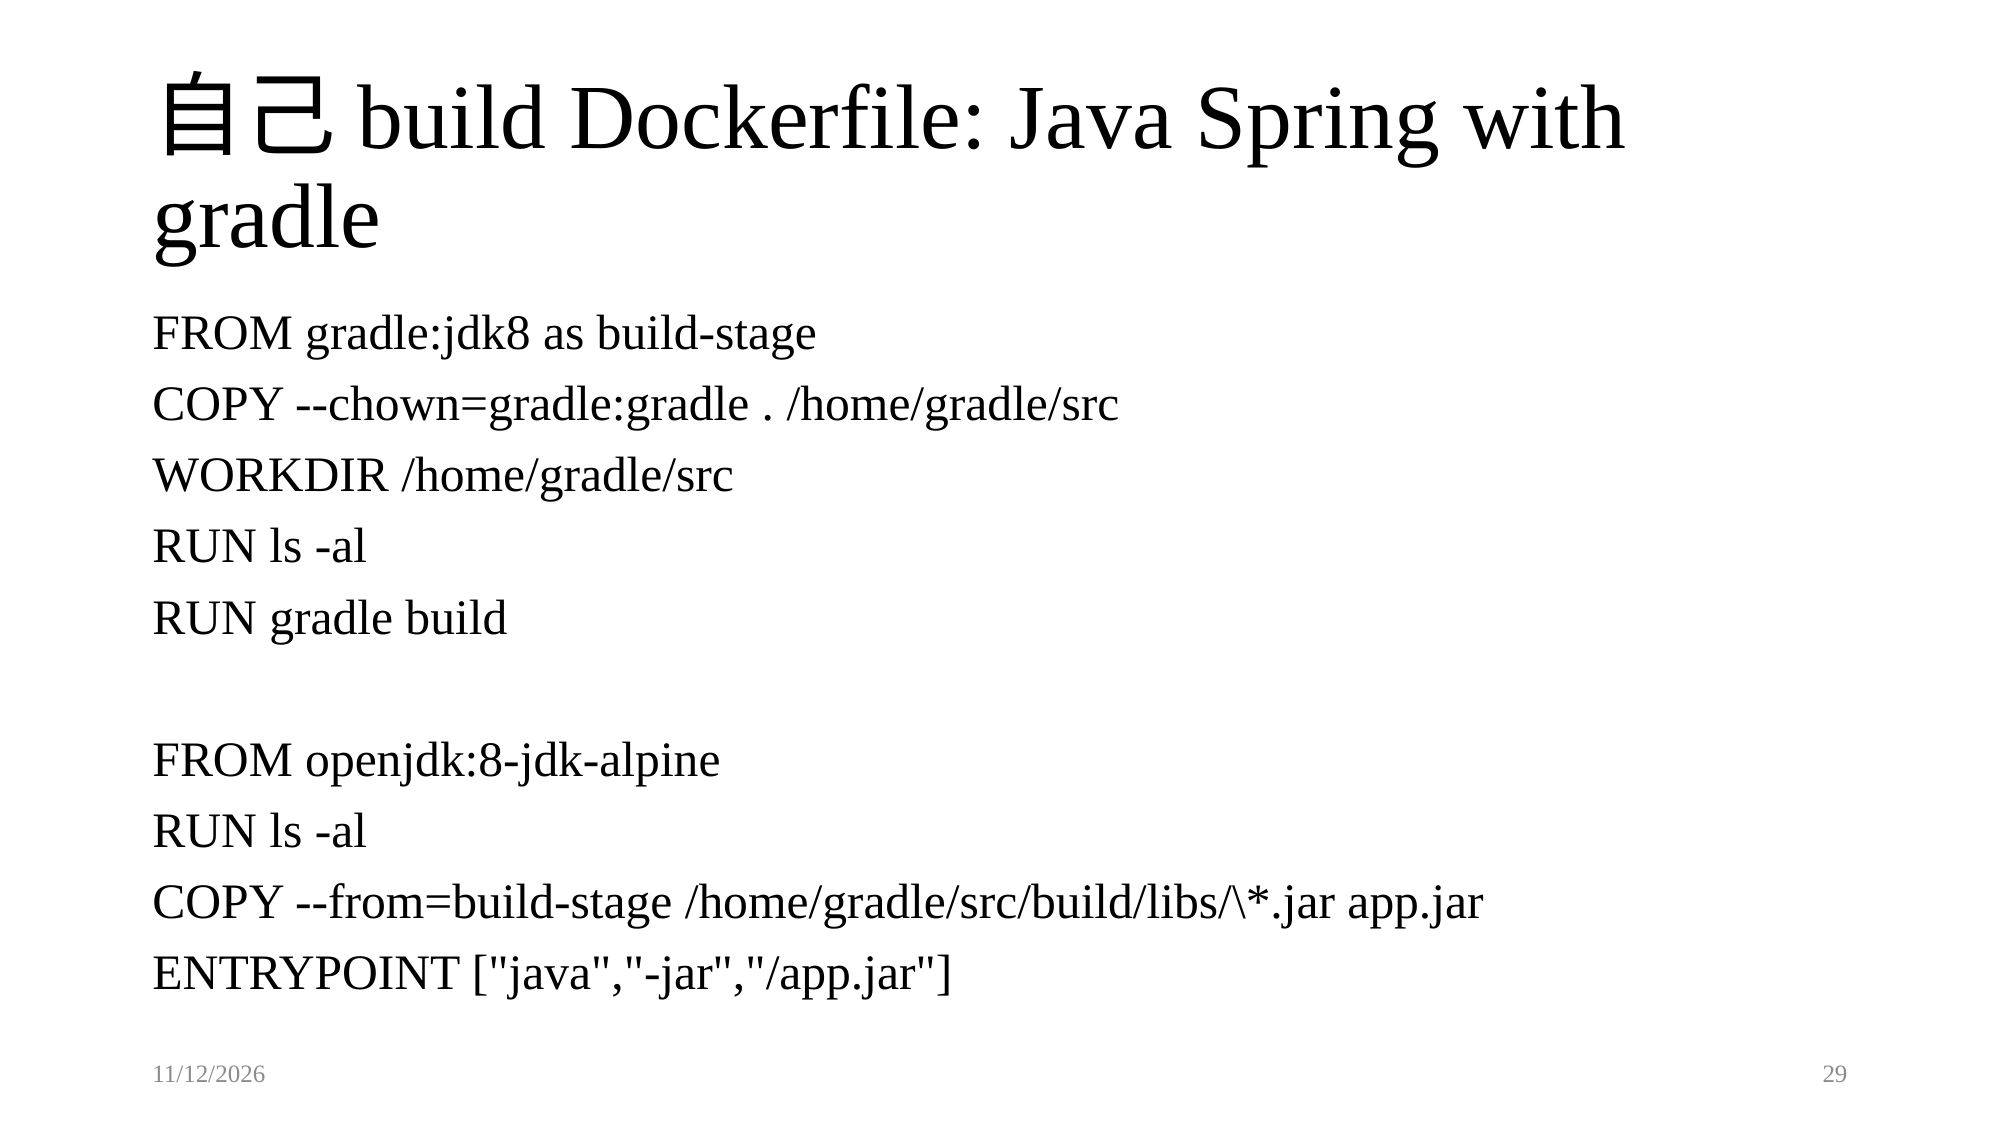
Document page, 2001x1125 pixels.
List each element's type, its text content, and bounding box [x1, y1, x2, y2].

slide_number 29 [1412, 1042, 1863, 1103]
list FROM gradle:jdk8 as build-stage COPY --chown=gradle:gradle . /home/gradle/src WORKDIR /home/gradle/src RUN ls -al RUN gradle build FROM openjdk:8-jdk-alpine RUN ls -al COPY --from=build-stage /home/gradle/src/build/libs/\*.jar app.jar ENTRYPOINT ["java","-jar","/app.jar"] [137, 299, 1863, 1014]
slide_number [137, 1042, 588, 1103]
title 自己build Dockerfile: Java Spring with gradle [137, 59, 1863, 278]
